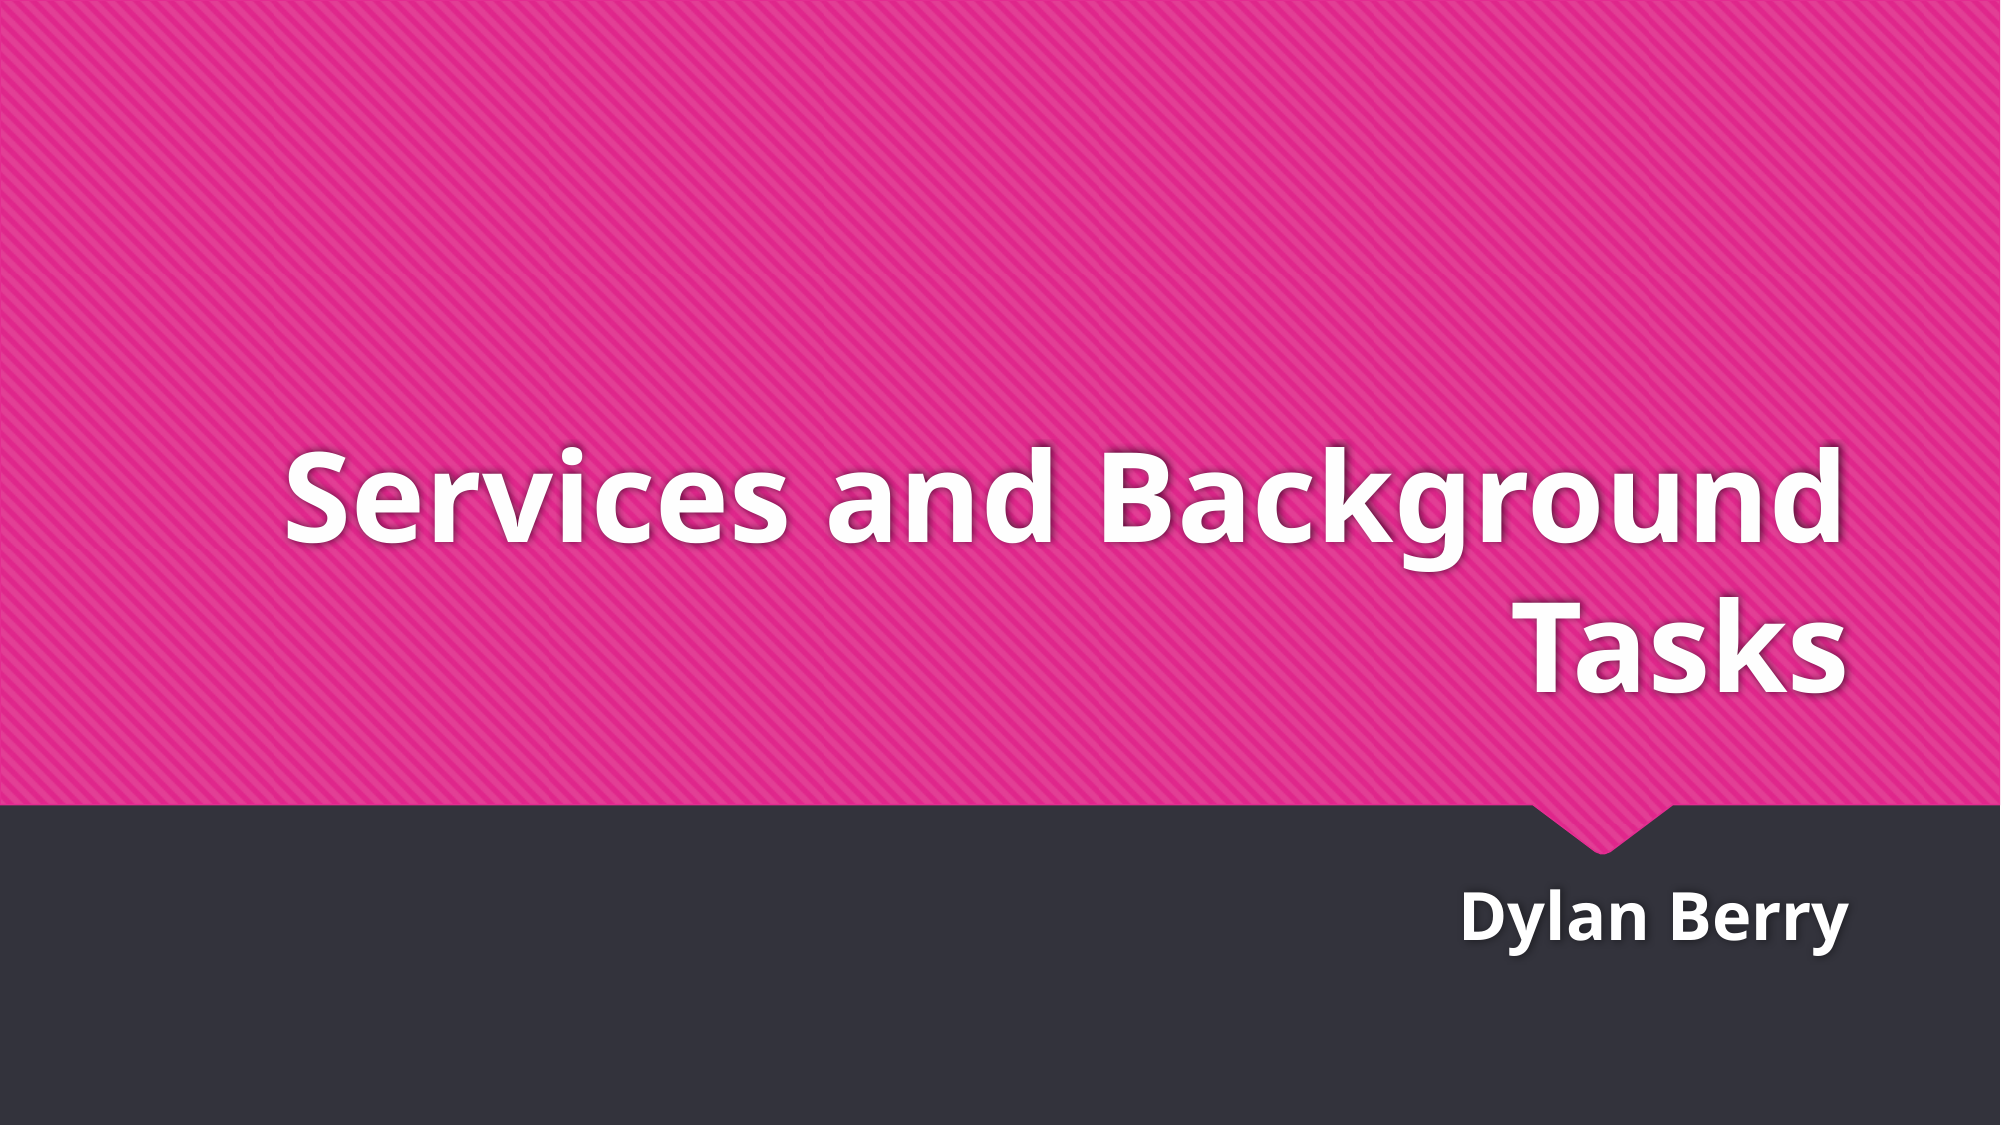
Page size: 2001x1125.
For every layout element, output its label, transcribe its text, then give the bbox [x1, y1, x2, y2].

title Services and Background Tasks [132, 484, 1866, 726]
list Dylan Berry [132, 866, 1866, 938]
